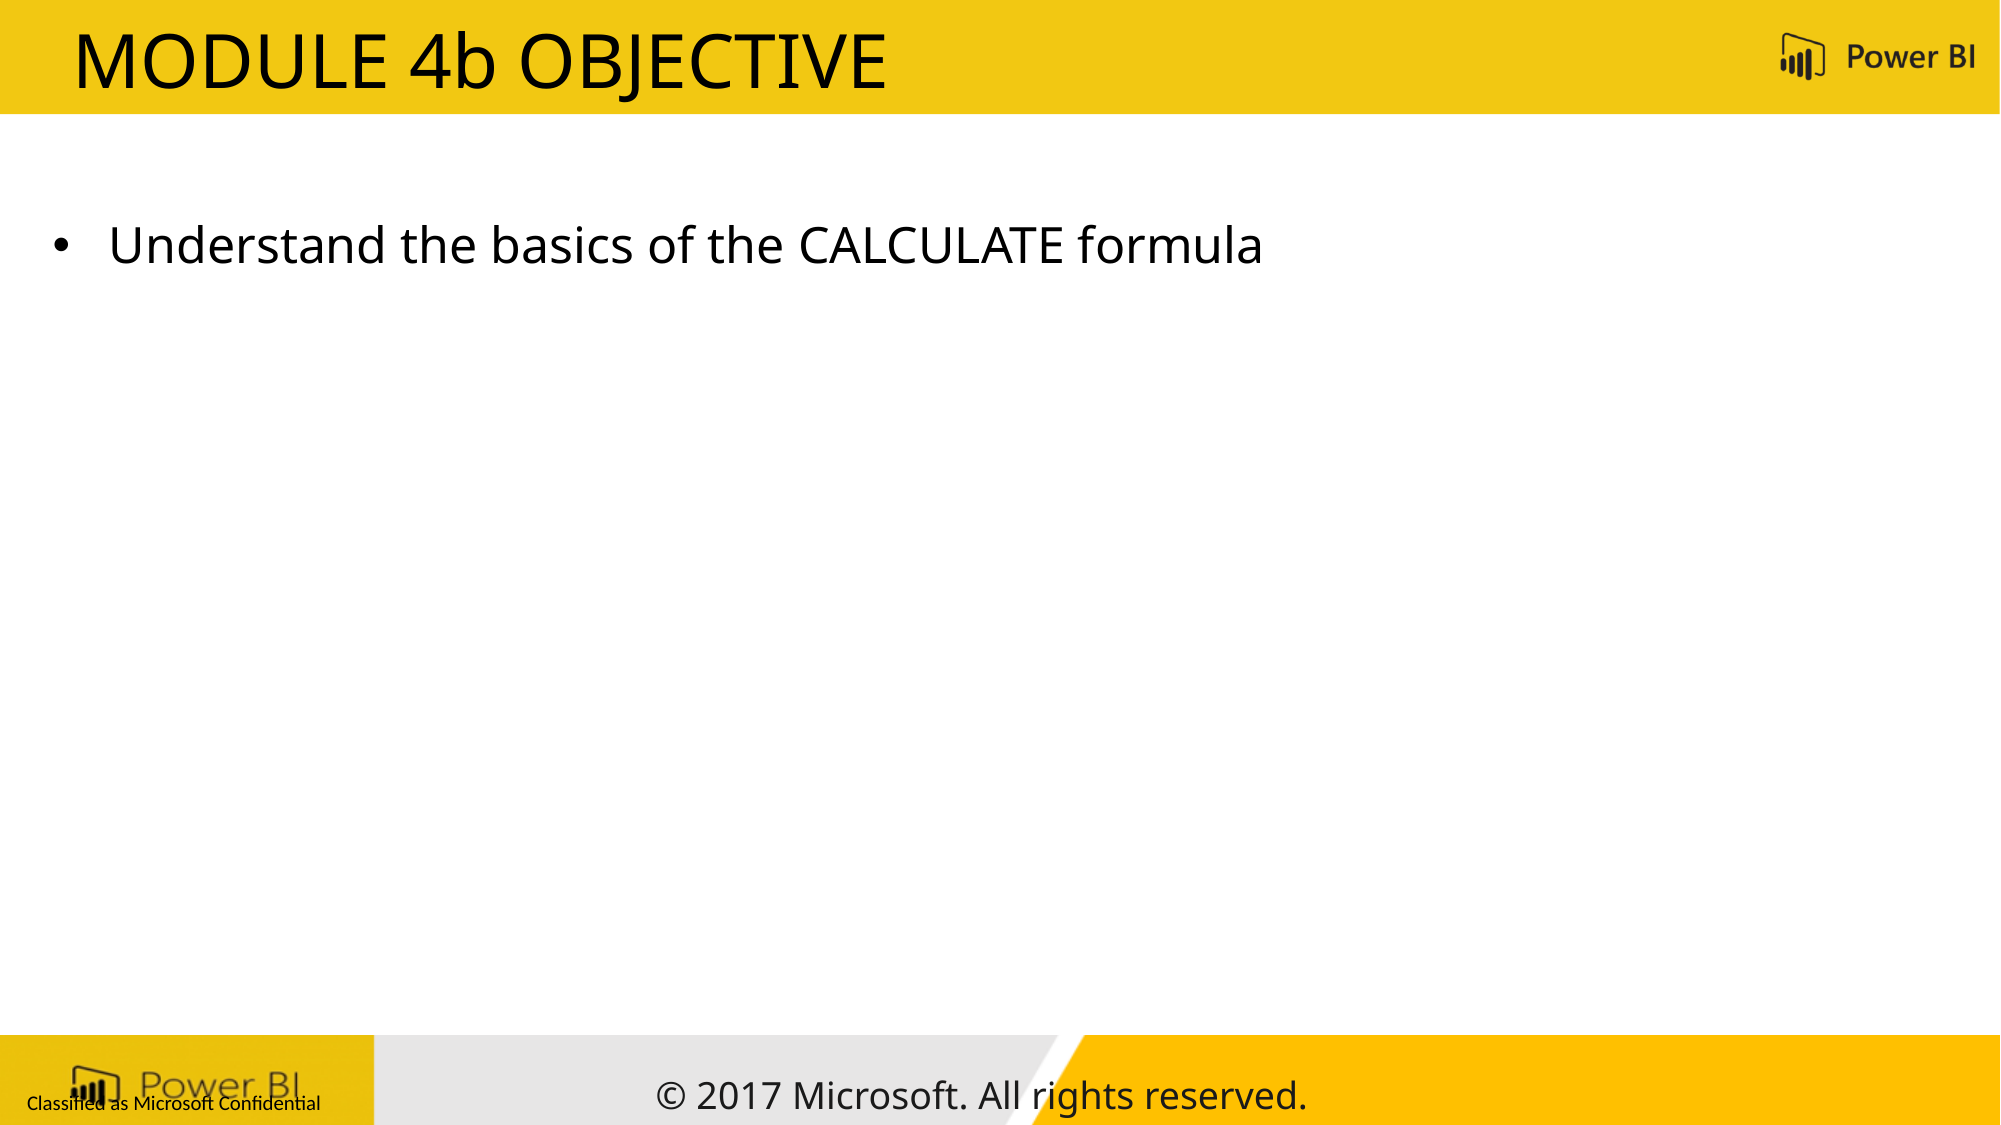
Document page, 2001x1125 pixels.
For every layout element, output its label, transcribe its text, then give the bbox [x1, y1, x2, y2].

text_box Understand the basics of the CALCULATE formula [37, 194, 1849, 463]
text_box MODULE 4b OBJECTIVE [58, 5, 1879, 111]
picture [1769, 23, 1985, 91]
picture [0, 1035, 2000, 1125]
text_box [0, 0, 2000, 115]
